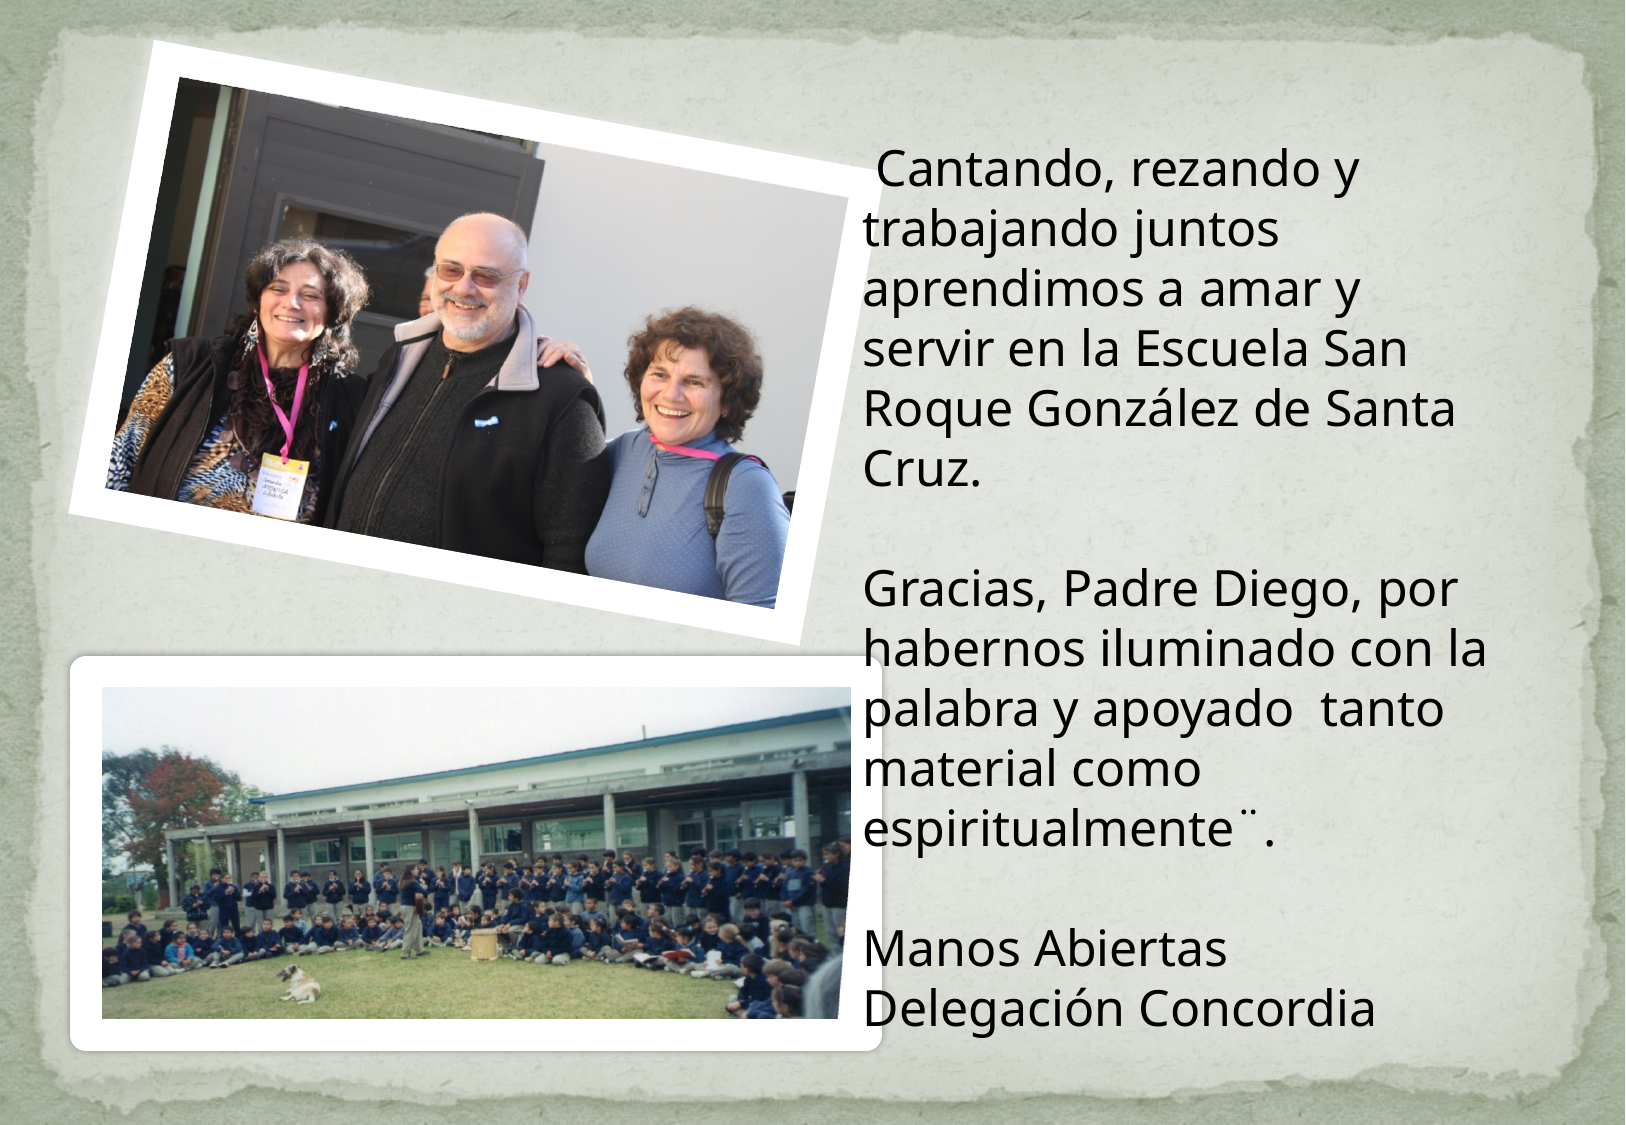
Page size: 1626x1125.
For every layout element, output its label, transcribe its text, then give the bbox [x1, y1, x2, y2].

text_box Cantando, rezando y trabajando juntos aprendimos a amar y servir en la Escuela San Roque González de Santa Cruz. Gracias, Padre Diego, por habernos iluminado con la palabra y apoyado tanto material como espiritualmente¨. Manos Abiertas Delegación Concordia [847, 128, 1521, 1044]
picture [0, 0, 1626, 1125]
